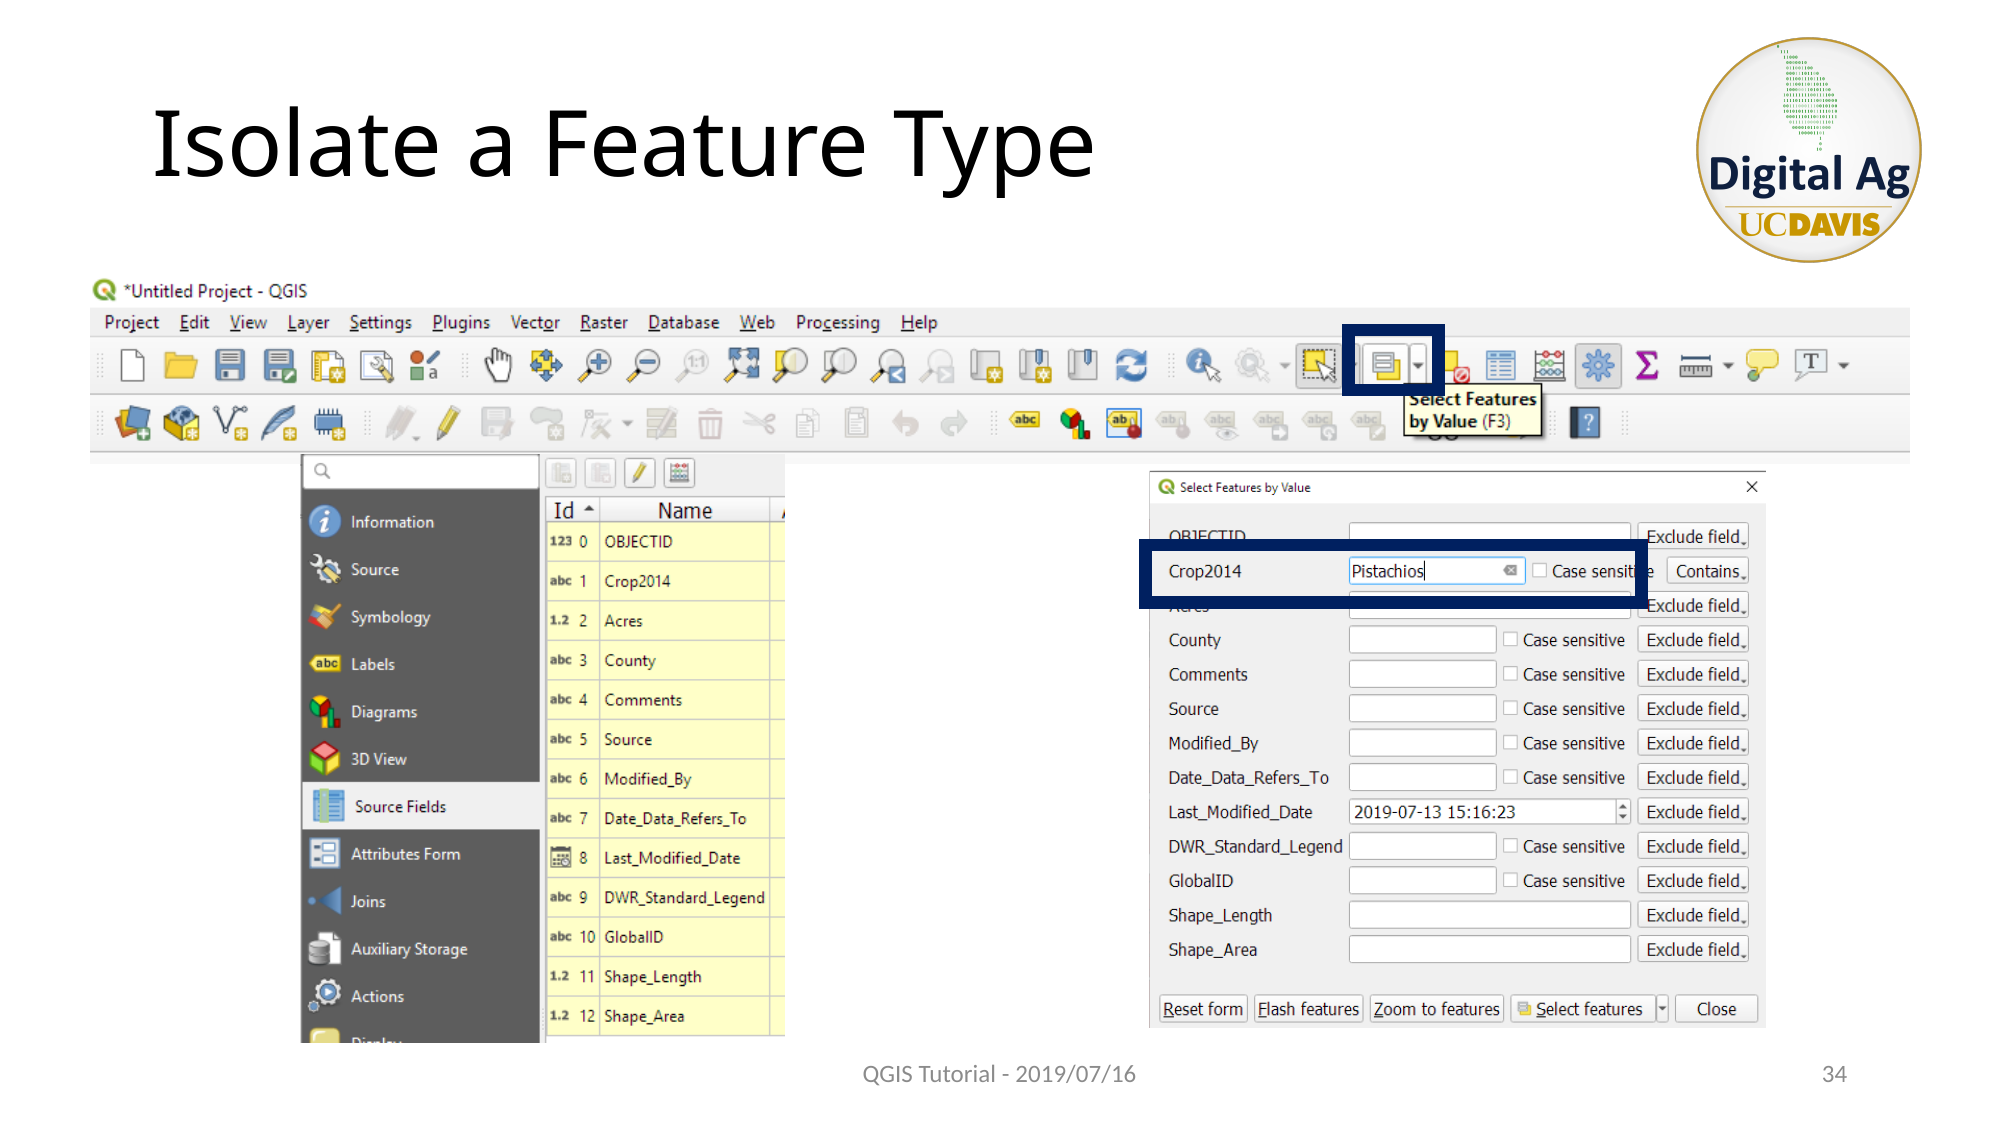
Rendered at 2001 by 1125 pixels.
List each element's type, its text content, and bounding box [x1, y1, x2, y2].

slide_number 34 [1412, 1042, 1863, 1103]
text_box [1145, 544, 1149, 604]
footer QGIS Tutorial - 2019/07/16 [662, 1042, 1338, 1103]
picture [1149, 470, 1766, 1028]
picture [300, 454, 785, 1043]
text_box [89, 274, 1910, 464]
title Isolate a Feature Type [137, 59, 1863, 234]
picture [1696, 37, 1922, 263]
